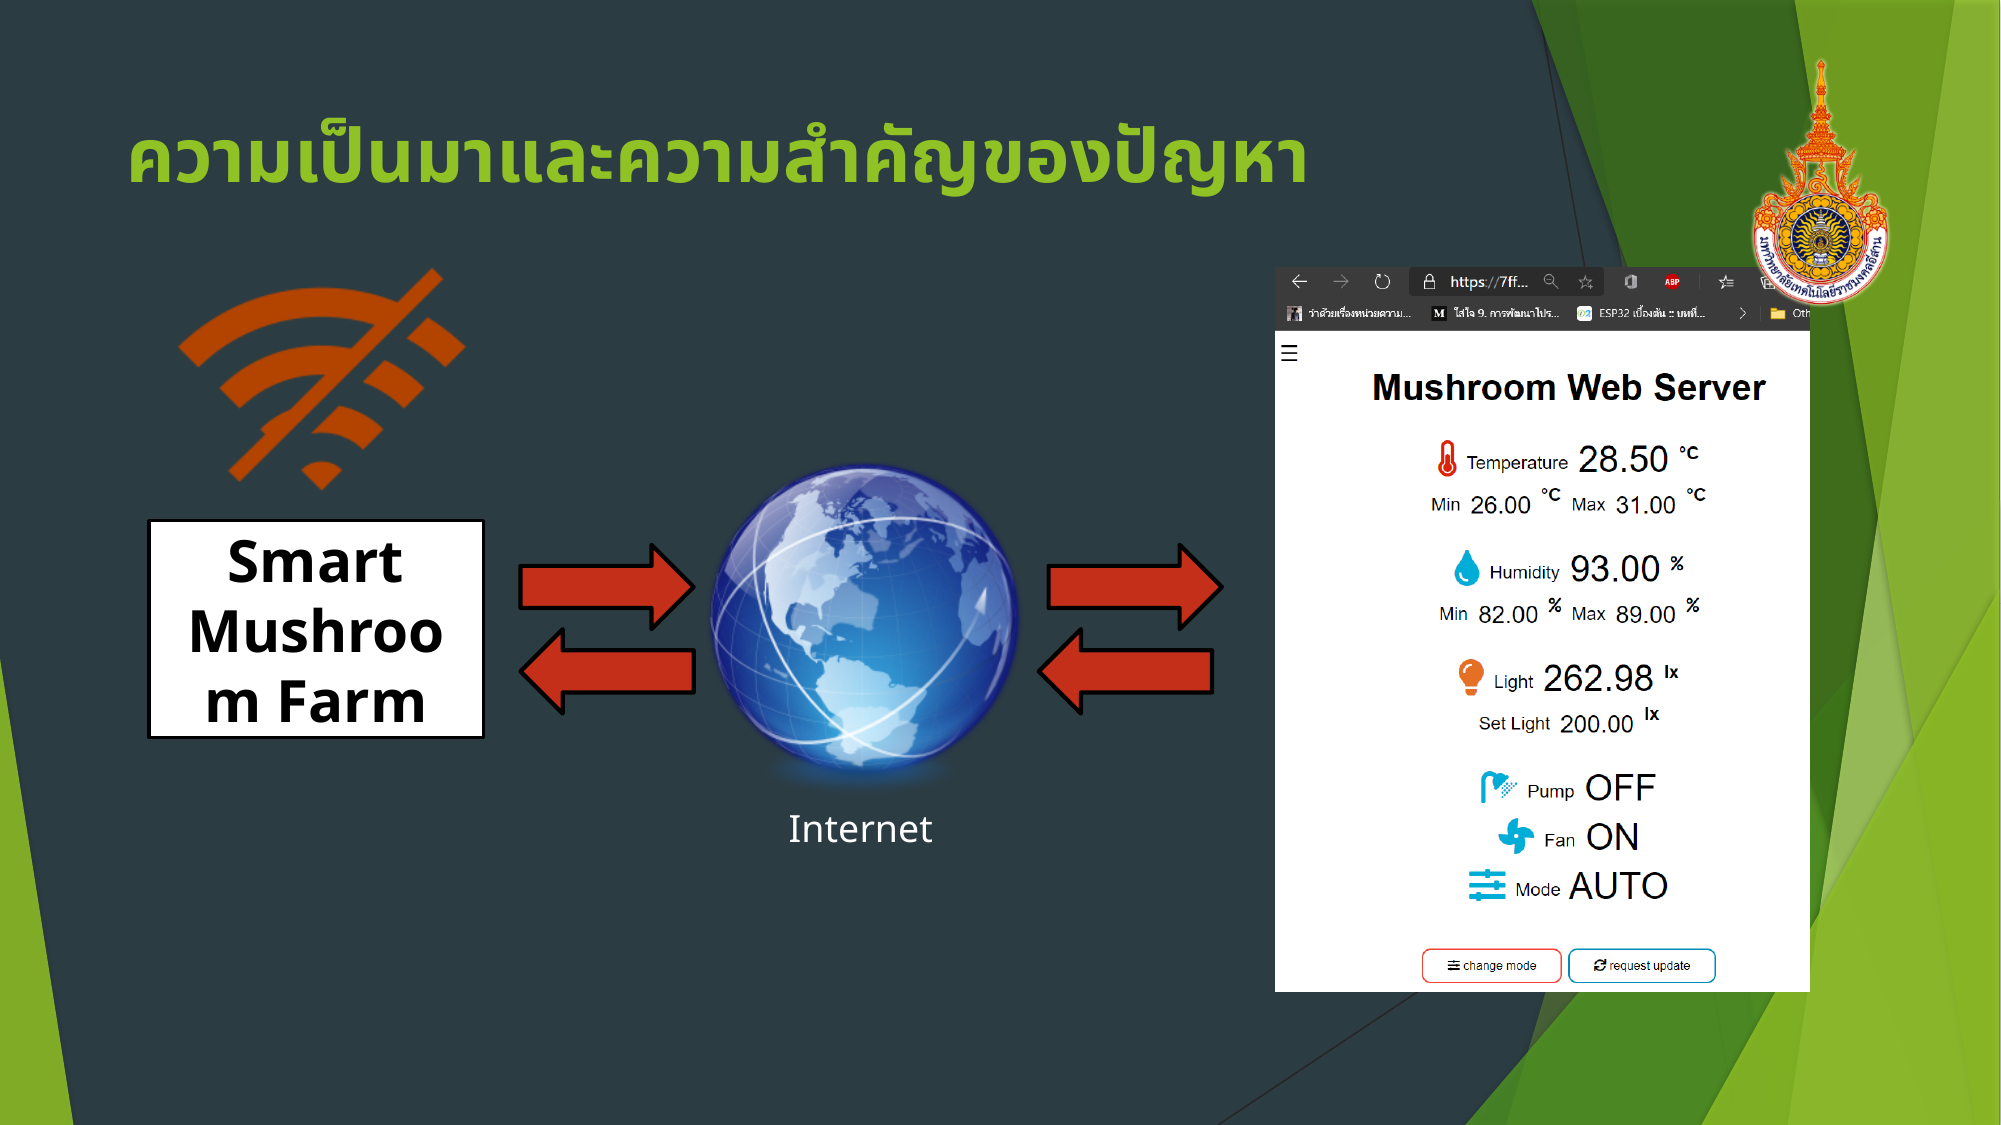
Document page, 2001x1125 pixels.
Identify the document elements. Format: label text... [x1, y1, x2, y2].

title ความเป็นมาและความสำคัญของปัญหา [111, 99, 1522, 317]
picture [162, 219, 482, 540]
picture [1274, 47, 1892, 992]
text_box Smart Mushroom Farm [147, 519, 485, 739]
text_box [1046, 542, 1224, 632]
text_box Internet [773, 806, 948, 857]
text_box [518, 627, 688, 716]
text_box [518, 542, 688, 632]
text_box [1036, 627, 1215, 716]
picture [693, 461, 1029, 797]
